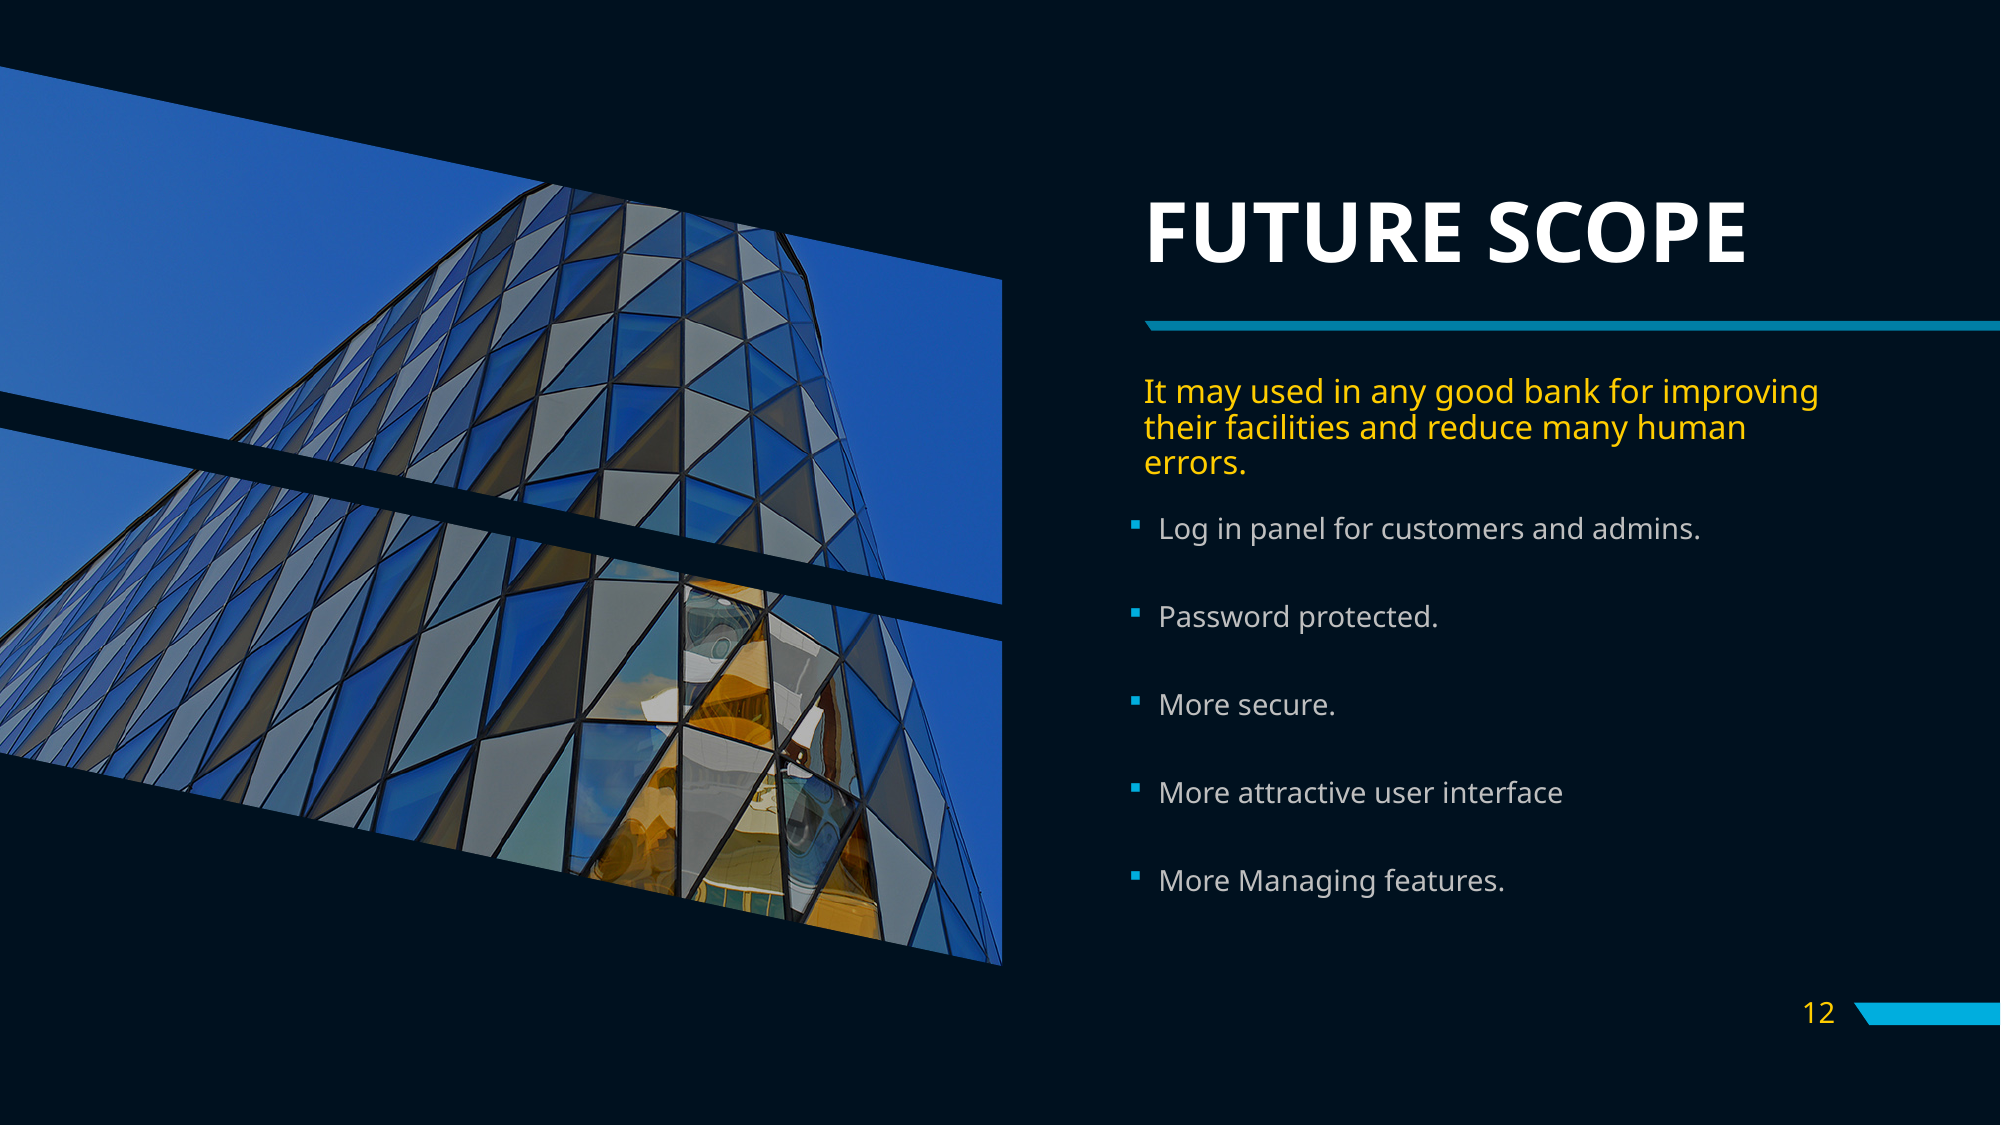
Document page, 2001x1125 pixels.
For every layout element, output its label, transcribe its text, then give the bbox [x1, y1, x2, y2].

title FUTURE SCOPE [1128, 171, 1959, 300]
picture [0, 66, 1003, 967]
slide_number 12 [1760, 984, 1851, 1045]
list It may used in any good bank for improving their facilities and reduce many human errors. [1128, 367, 1855, 491]
list Log in panel for customers and admins. Password protected. More secure. More attractive user interface More Managing features. [1128, 506, 1855, 932]
